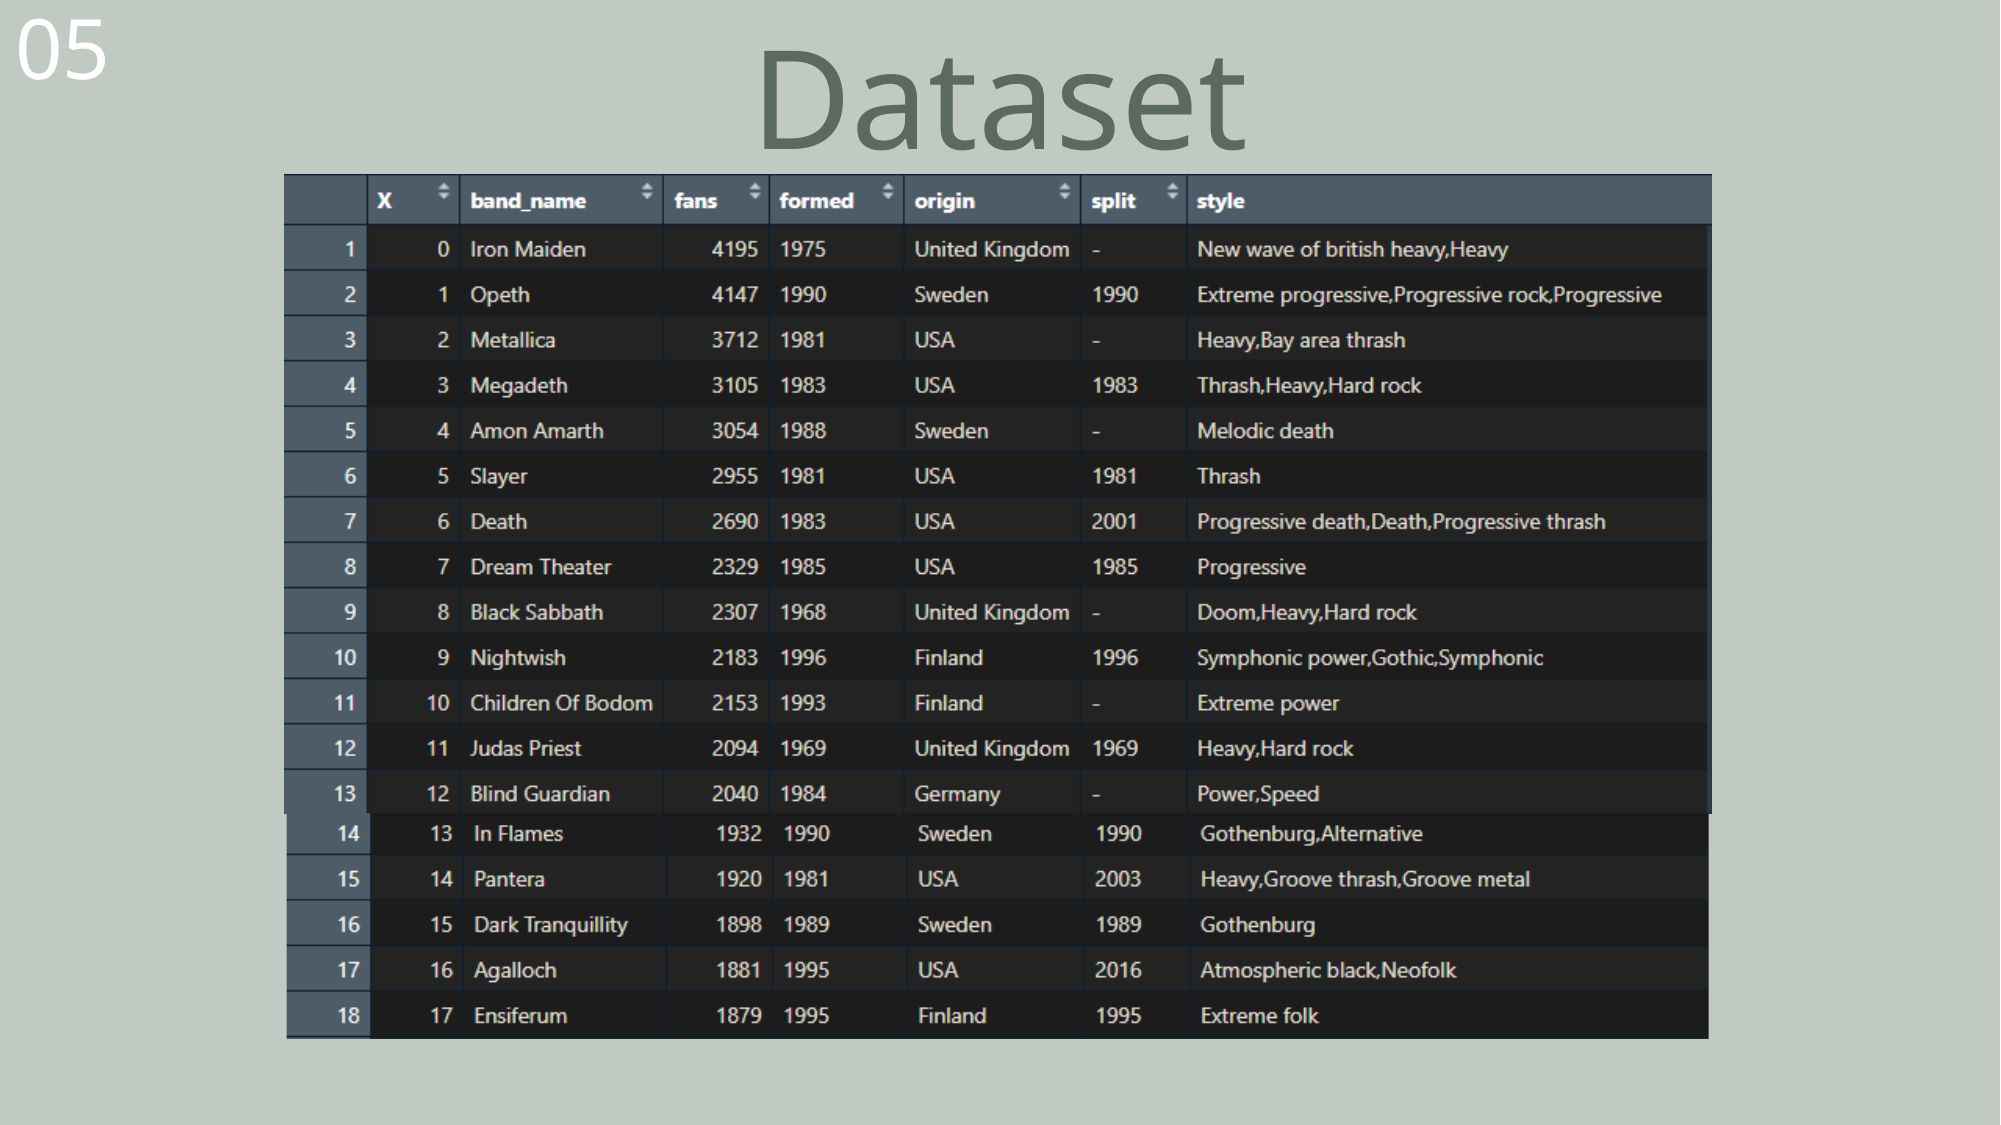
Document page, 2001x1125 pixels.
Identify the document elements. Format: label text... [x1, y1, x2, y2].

list 05 [0, 0, 175, 117]
title Dataset [452, 51, 1548, 159]
picture [284, 174, 1712, 1039]
